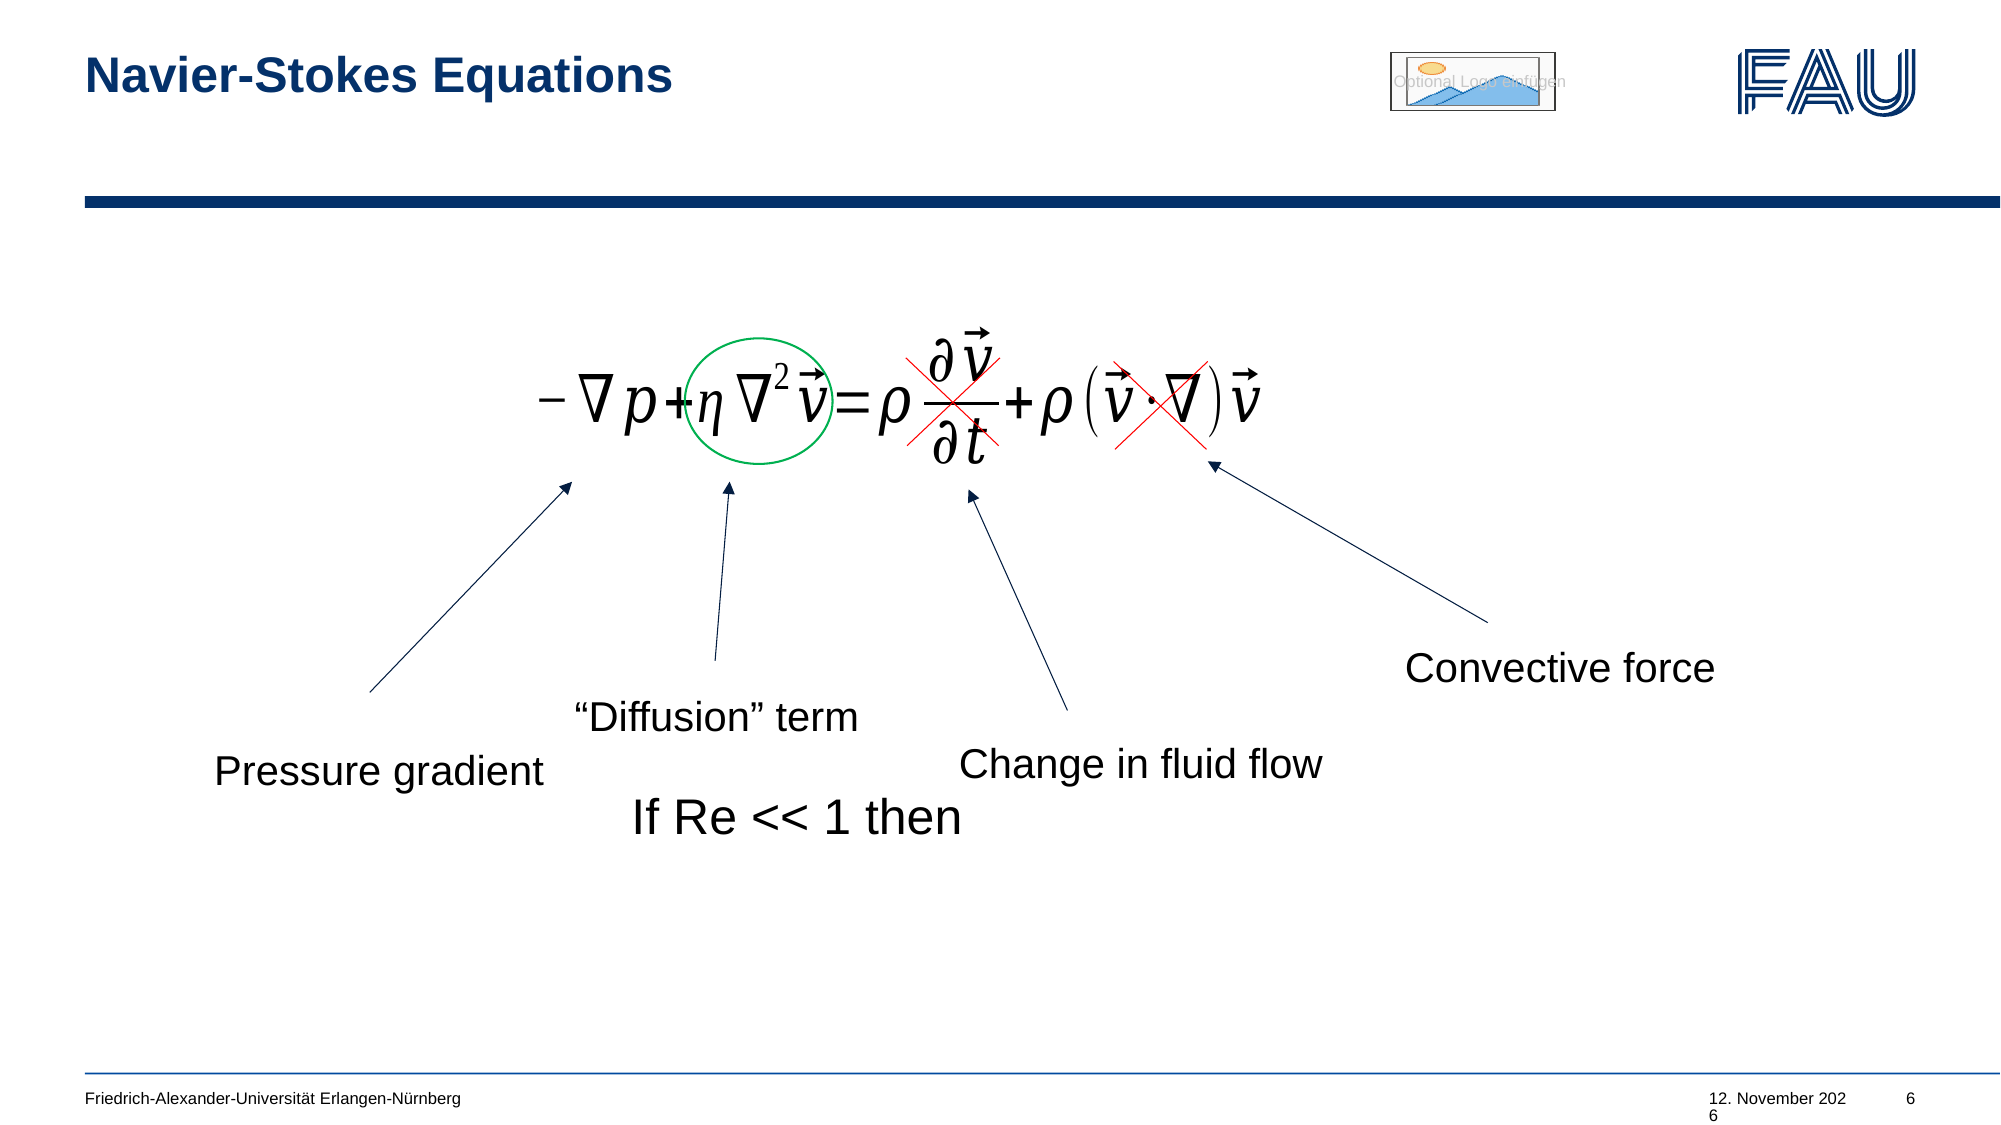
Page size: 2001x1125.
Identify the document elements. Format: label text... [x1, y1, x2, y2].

footer Friedrich-Alexander-Universität Erlangen-Nürnberg [85, 1088, 983, 1109]
text_box Convective force [1404, 636, 1717, 692]
text_box Change in fluid flow [958, 731, 1324, 787]
slide_number 5. Oktober 2022 [1708, 1088, 1849, 1109]
text_box [683, 337, 834, 465]
title Navier-Stokes Equations [85, 49, 1208, 104]
picture [1383, 49, 1562, 113]
slide_number 6 [1883, 1088, 1916, 1109]
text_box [715, 481, 730, 661]
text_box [1113, 361, 1208, 450]
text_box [905, 357, 1000, 446]
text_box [1207, 461, 1488, 623]
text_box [630, 778, 1207, 841]
text_box “Diffusion” term [574, 684, 860, 740]
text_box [369, 481, 572, 693]
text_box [968, 489, 1068, 711]
text_box Pressure gradient [214, 738, 545, 794]
